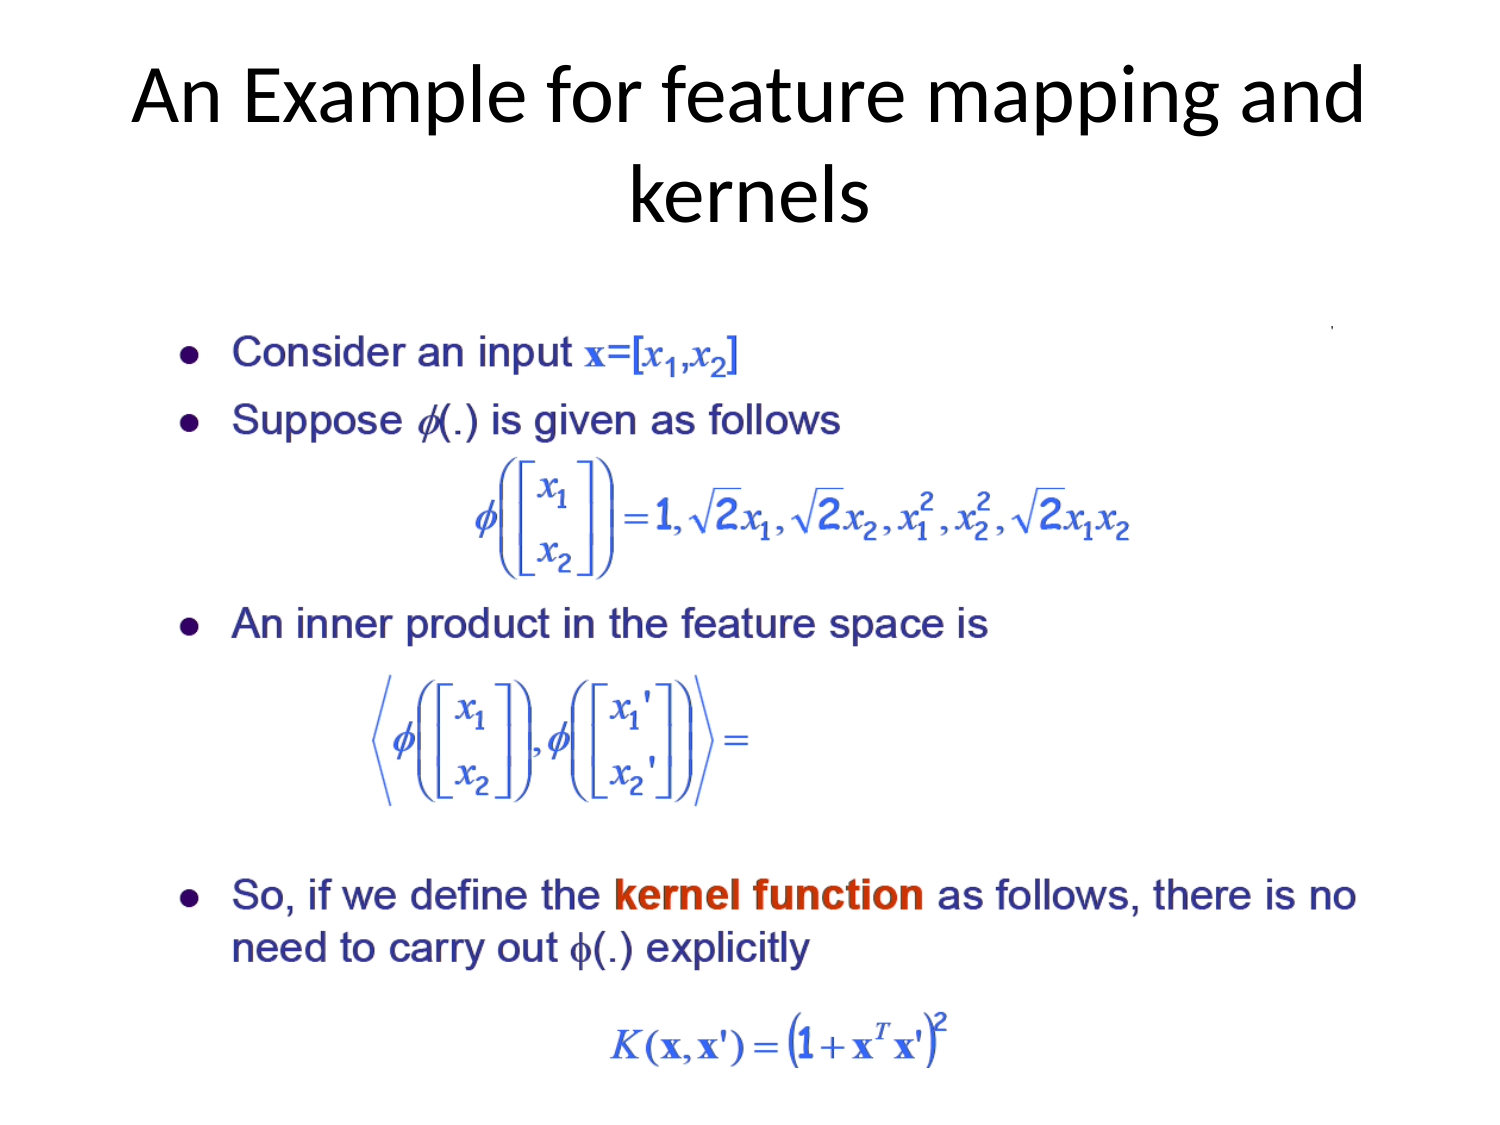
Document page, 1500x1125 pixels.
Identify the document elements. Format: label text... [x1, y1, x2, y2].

title An Example for feature mapping and kernels [75, 45, 1425, 233]
picture [170, 325, 1365, 1068]
